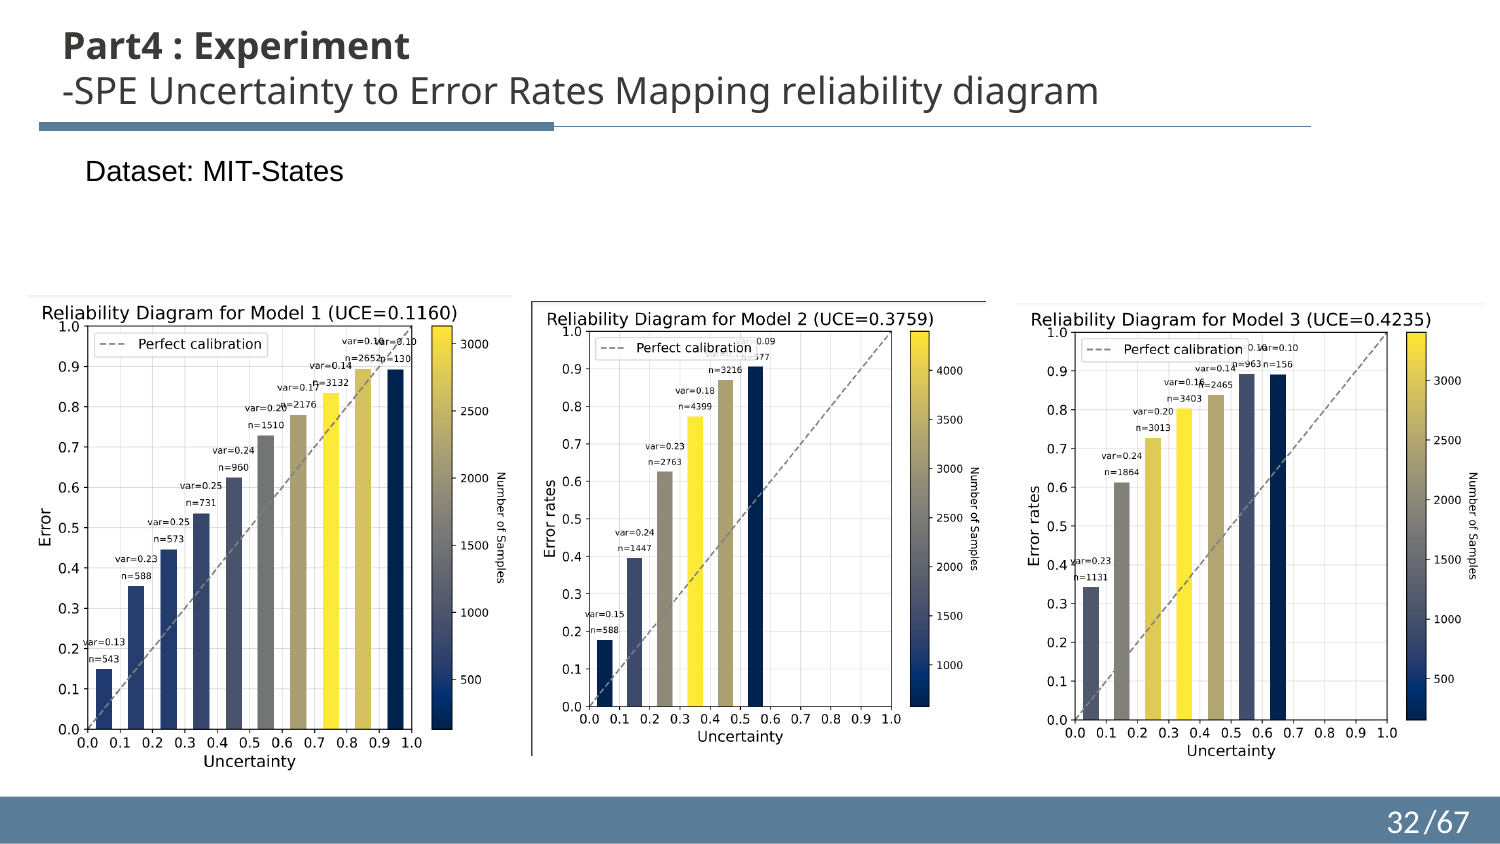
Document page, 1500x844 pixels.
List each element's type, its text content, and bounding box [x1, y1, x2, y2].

picture [1016, 303, 1485, 771]
slide_number 32 [1097, 798, 1435, 844]
picture [27, 295, 512, 779]
picture [531, 301, 986, 756]
footer /67 [1435, 798, 1498, 844]
text_box Dataset: MIT-States [64, 144, 366, 195]
text_box Part4 : Experiment -SPE Uncertainty to Error Rates Mapping reliability diagram [47, 14, 1126, 120]
